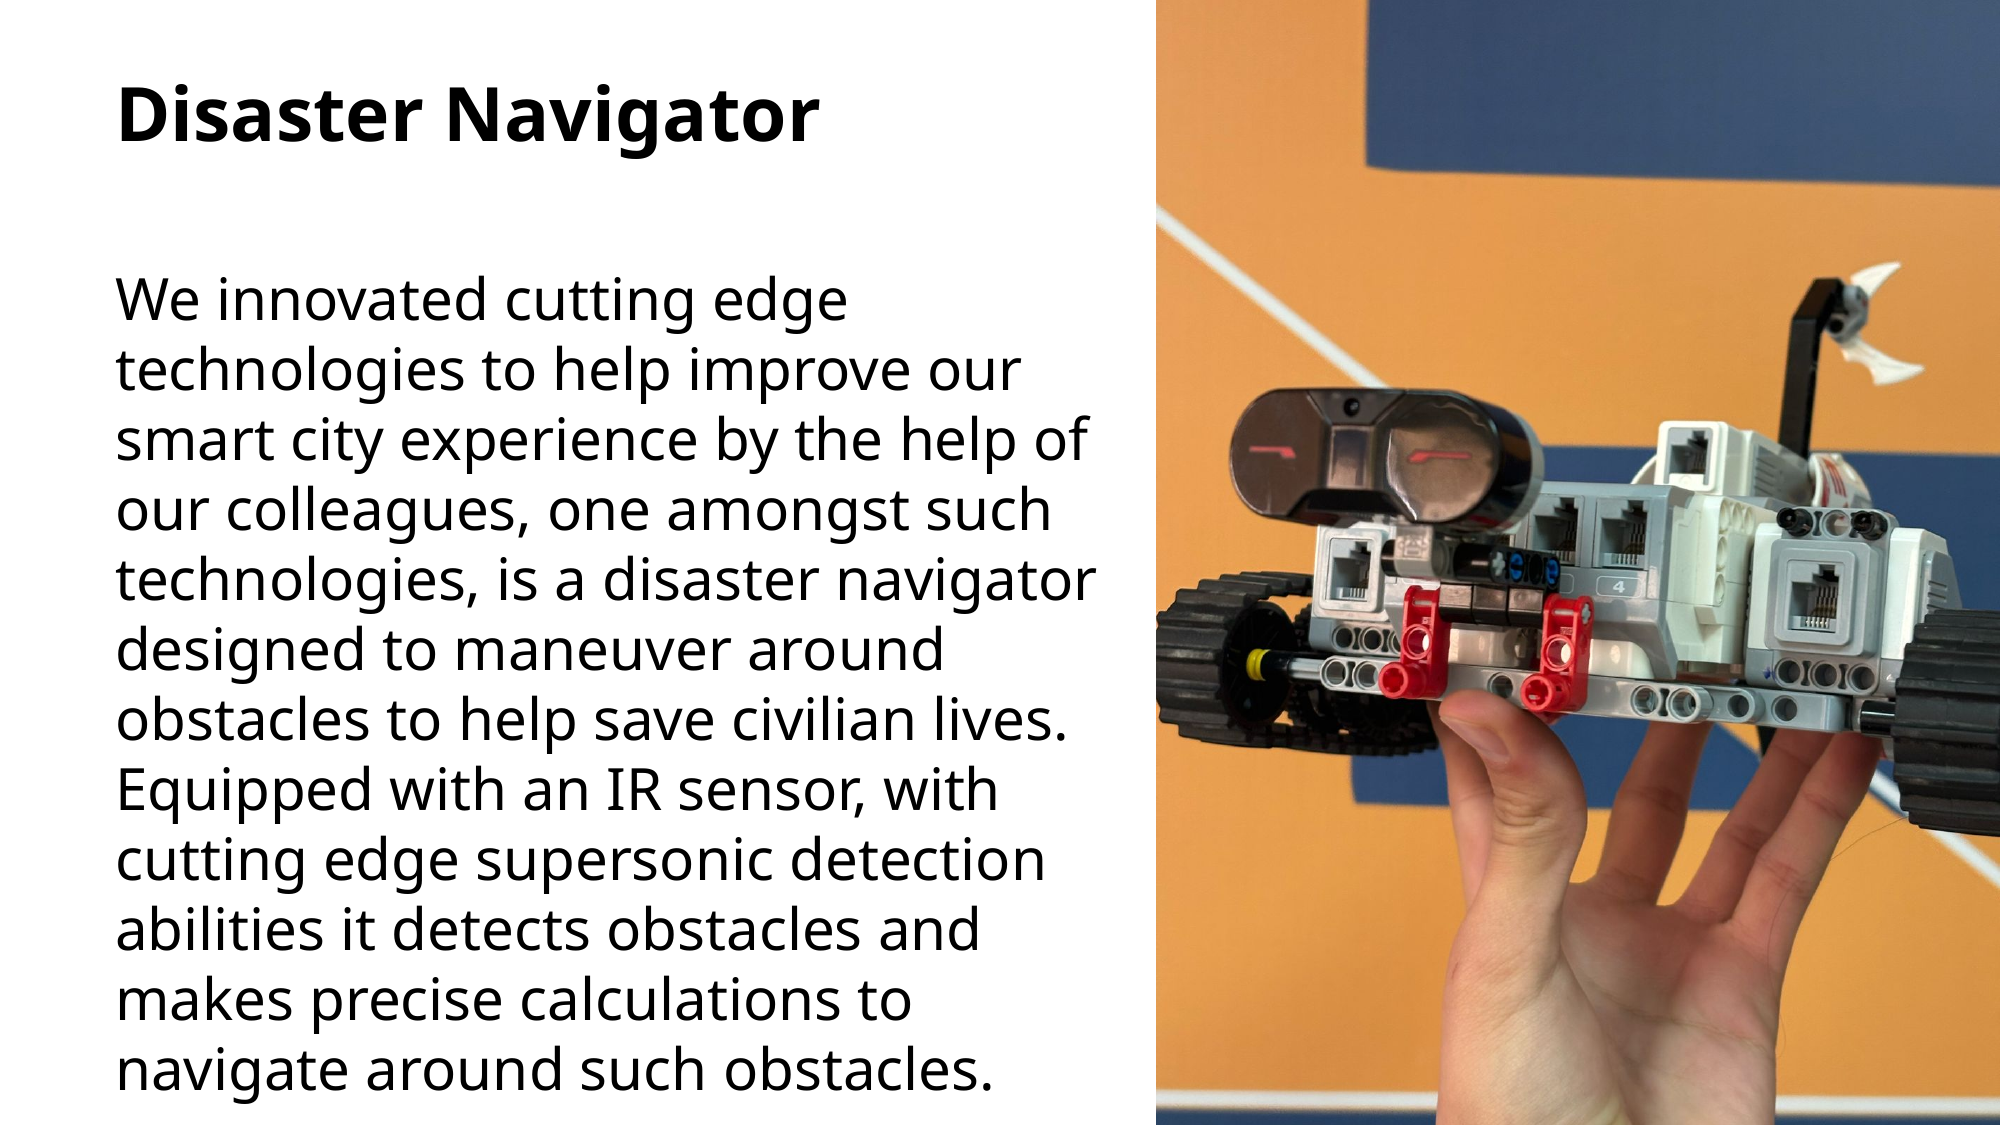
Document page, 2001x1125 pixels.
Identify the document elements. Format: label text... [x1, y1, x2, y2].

title Disaster Navigator [100, 68, 1156, 255]
picture [1156, 0, 2000, 1125]
text_box We innovated cutting edge technologies to help improve our smart city experience by the help of our colleagues, one amongst such technologies, is a disaster navigator designed to maneuver around obstacles to help save civilian lives. Equipped with an IR sensor, with cutting edge supersonic detection abilities it detects obstacles and makes precise calculations to navigate around such obstacles. [100, 254, 1137, 1110]
